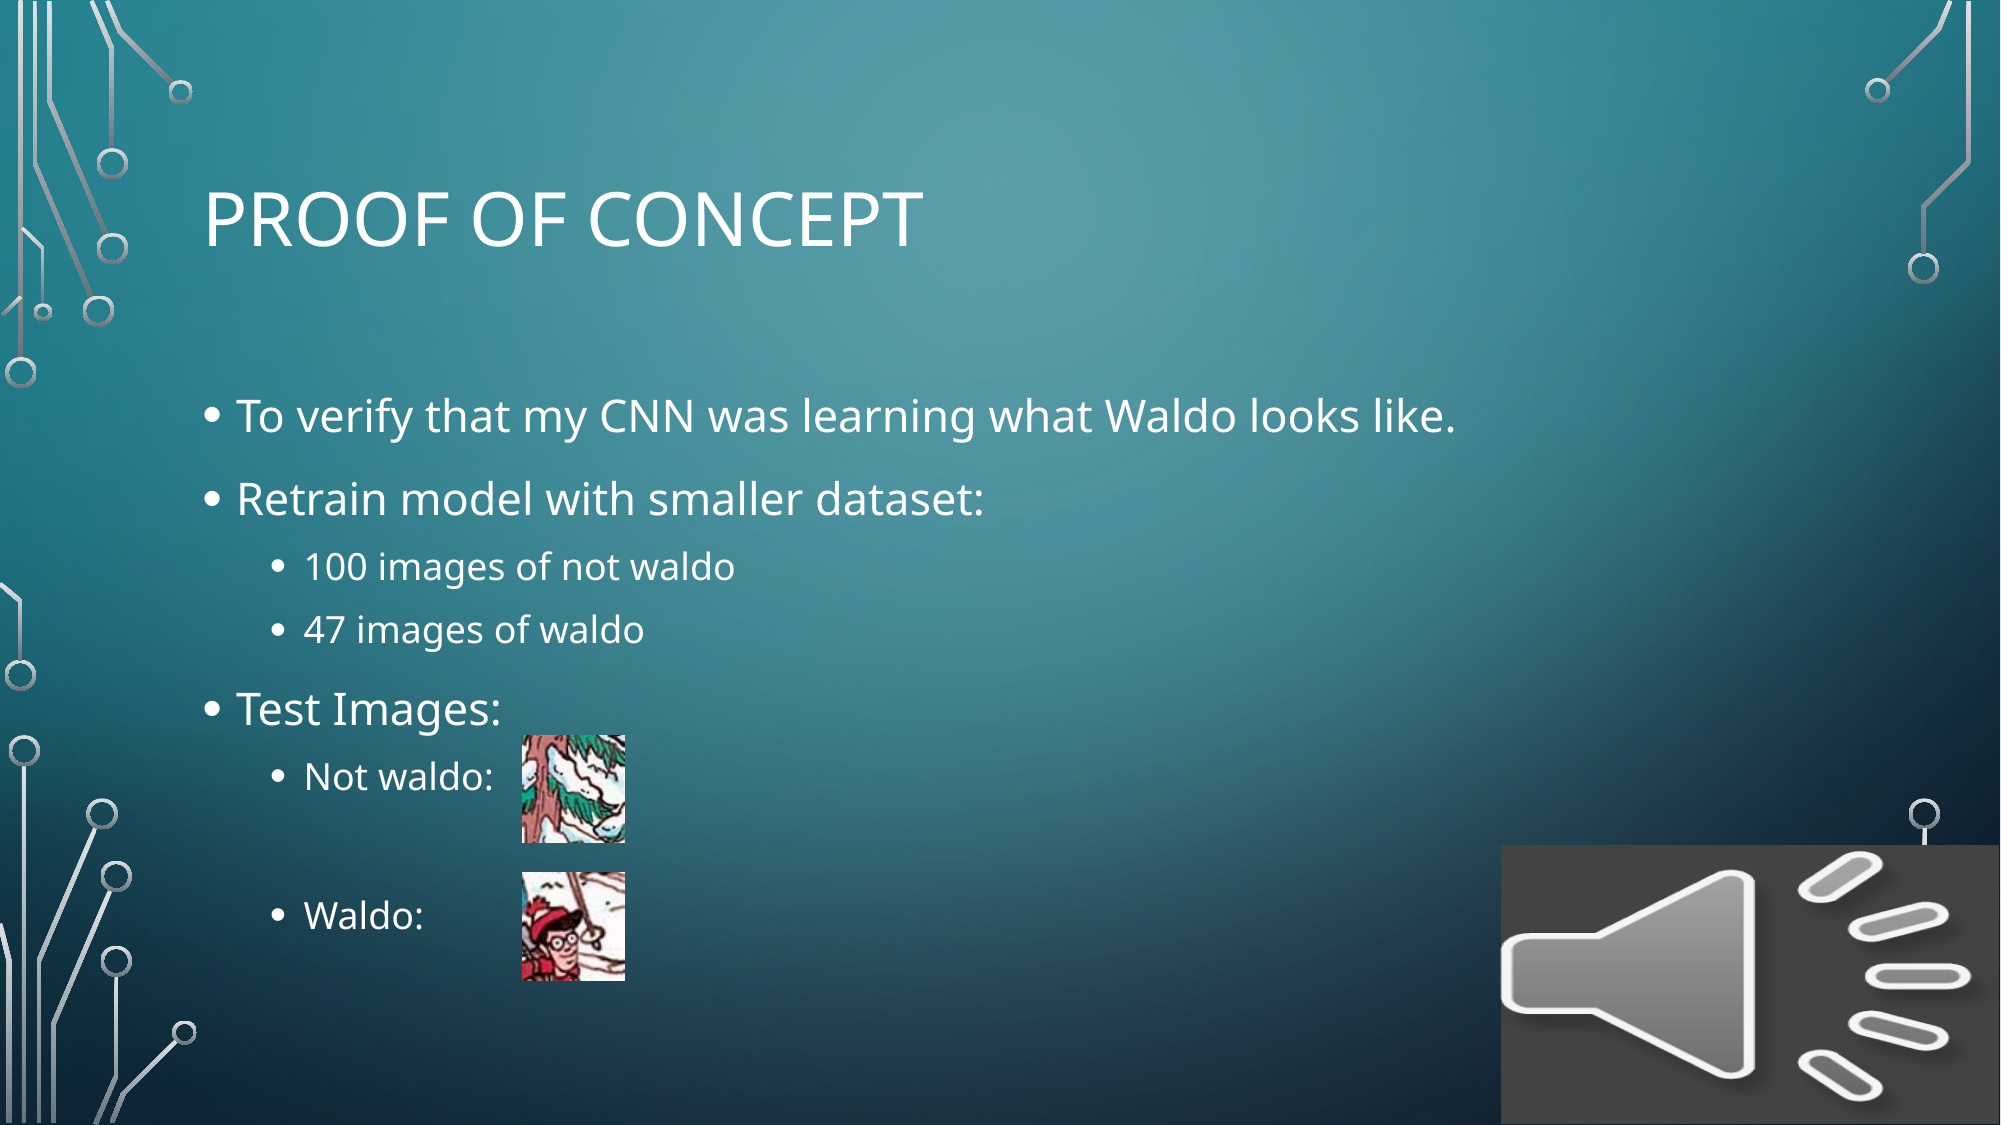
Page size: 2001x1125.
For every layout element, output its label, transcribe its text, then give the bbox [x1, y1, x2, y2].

picture [522, 871, 625, 981]
picture [1499, 843, 2000, 1125]
title Proof of concept [187, 101, 1813, 344]
picture [522, 735, 625, 843]
list To verify that my CNN was learning what Waldo looks like. Retrain model with smaller dataset: 100 images of not waldo 47 images of waldo Test Images: Not waldo: Waldo: [187, 369, 1813, 950]
